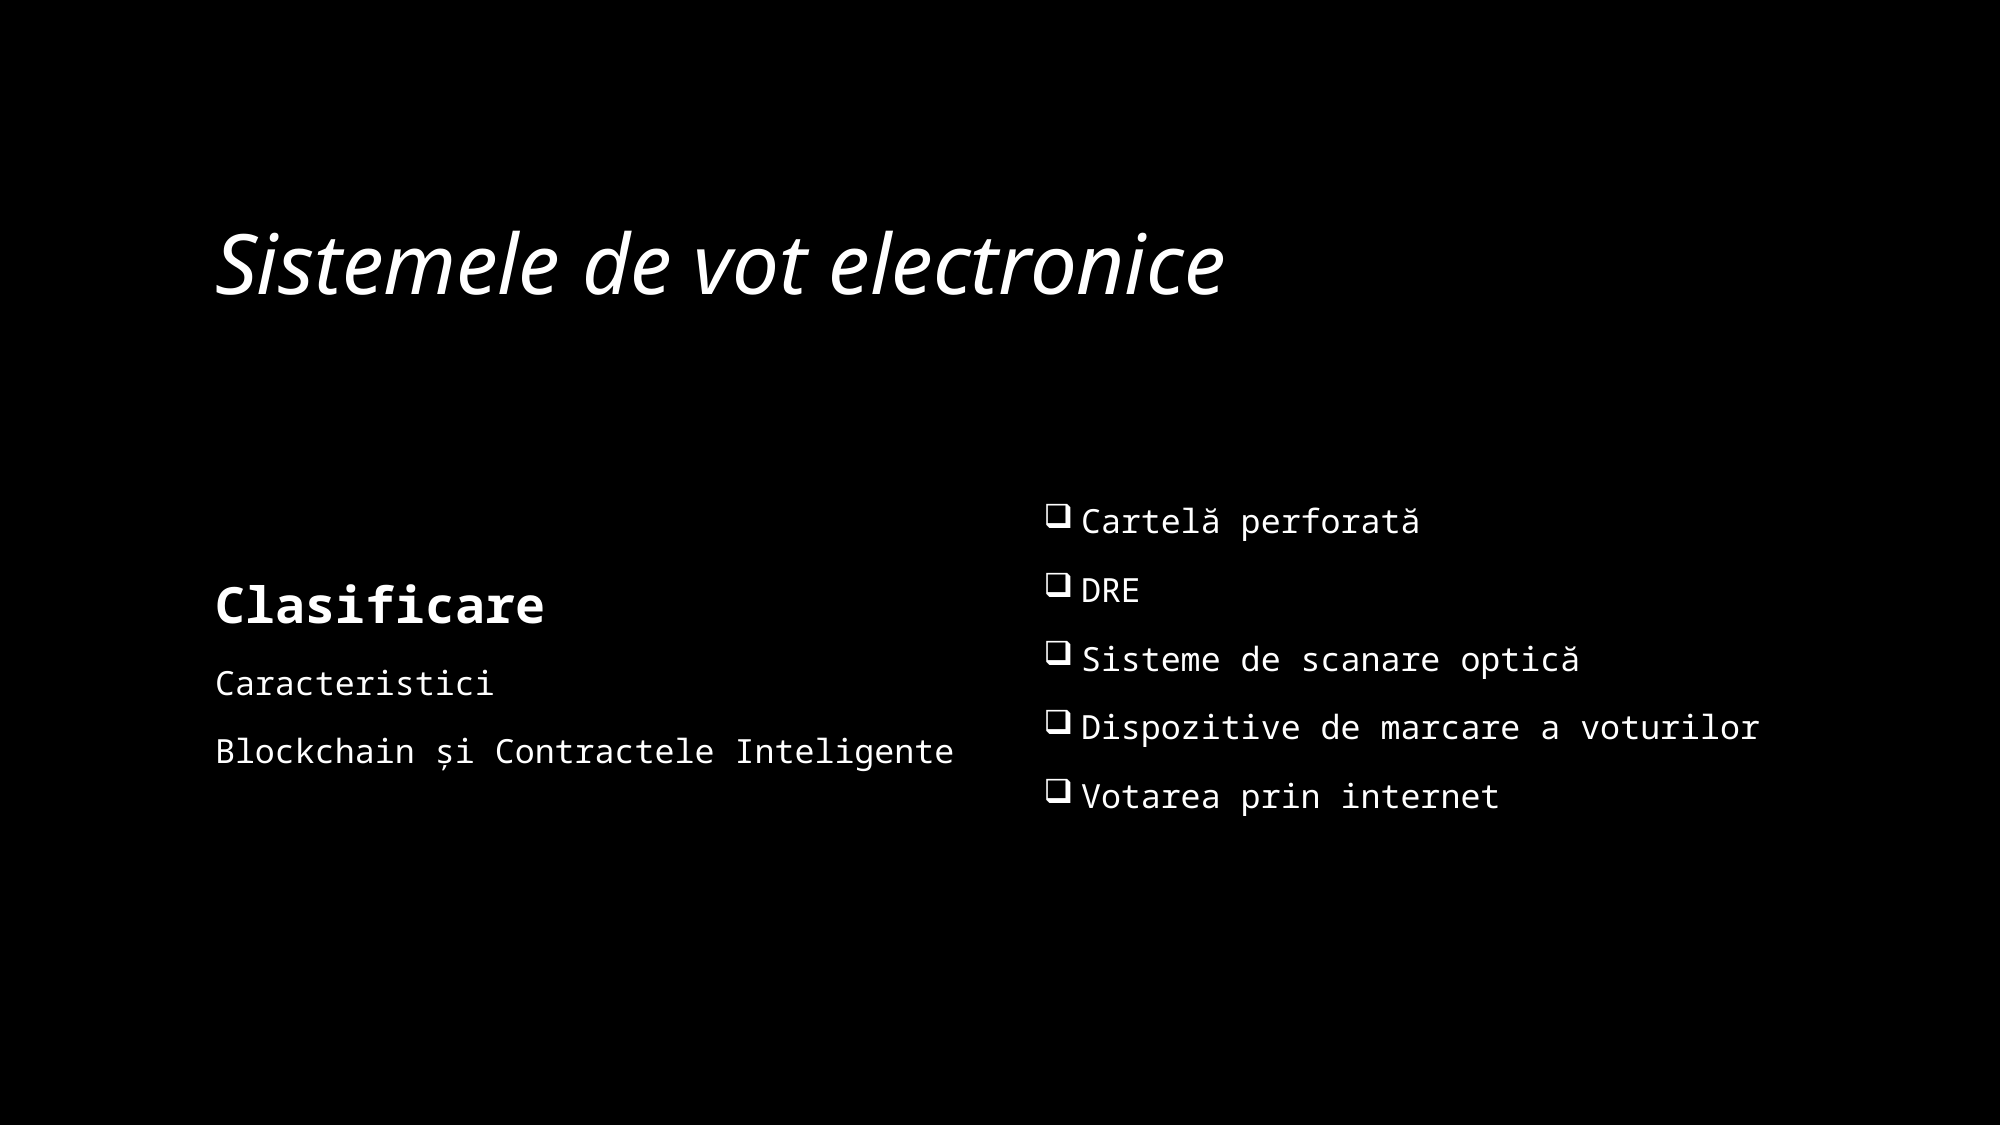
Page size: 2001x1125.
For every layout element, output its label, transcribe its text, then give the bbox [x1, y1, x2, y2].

list Cartelă perforată DRE Sisteme de scanare optică Dispozitive de marcare a voturilor Votarea prin internet [1028, 355, 1813, 1038]
list Clasificare Caracteristici Blockchain și Contractele Inteligente [200, 355, 972, 1038]
title Sistemele de vot electronice [200, 59, 1758, 319]
